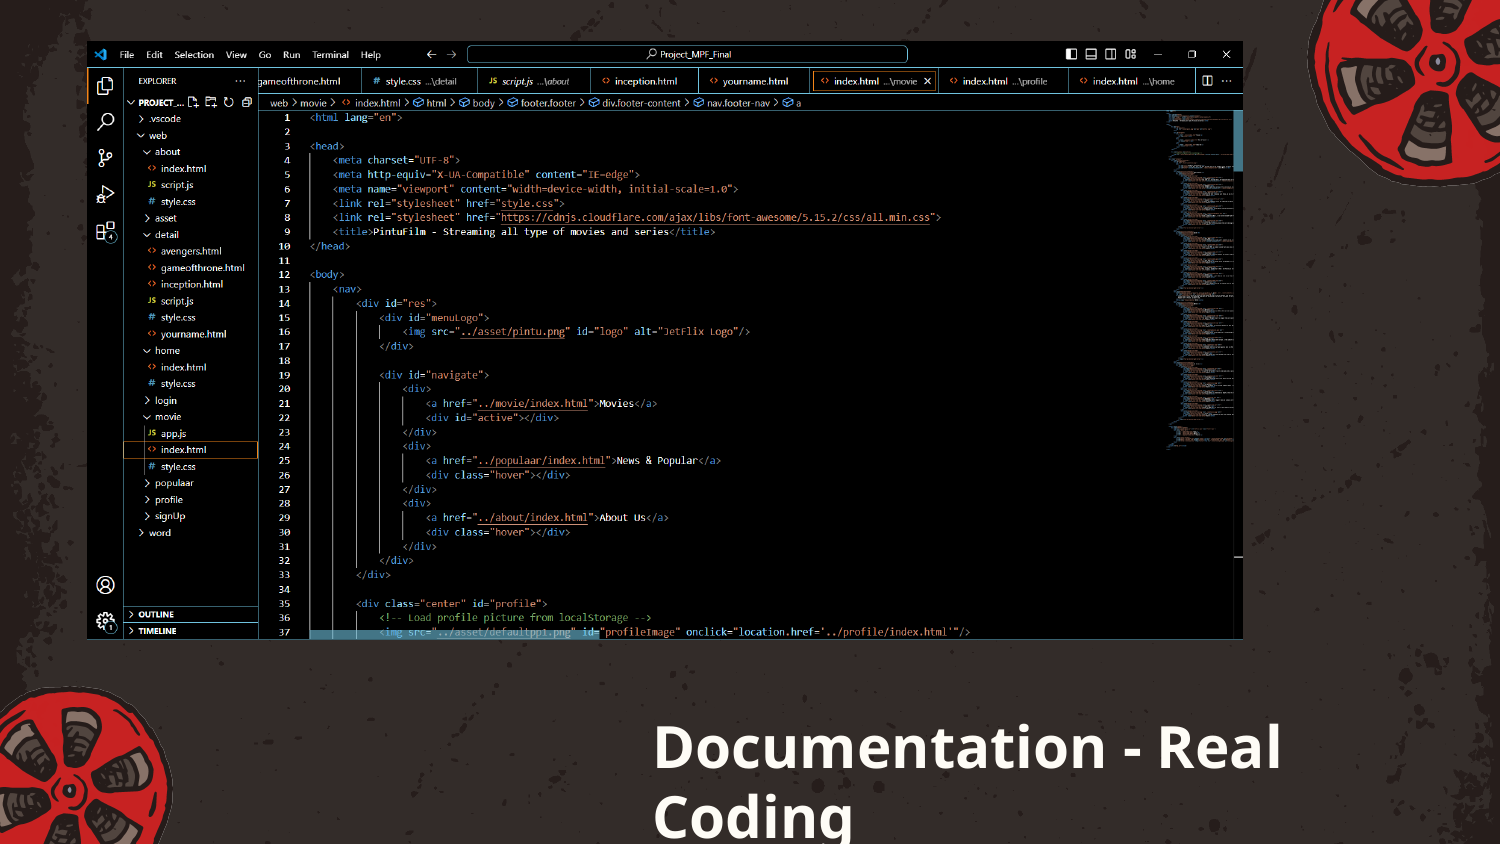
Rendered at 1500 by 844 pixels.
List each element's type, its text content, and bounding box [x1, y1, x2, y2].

title Documentation - Real Coding [637, 695, 1462, 790]
picture [0, 0, 1500, 844]
